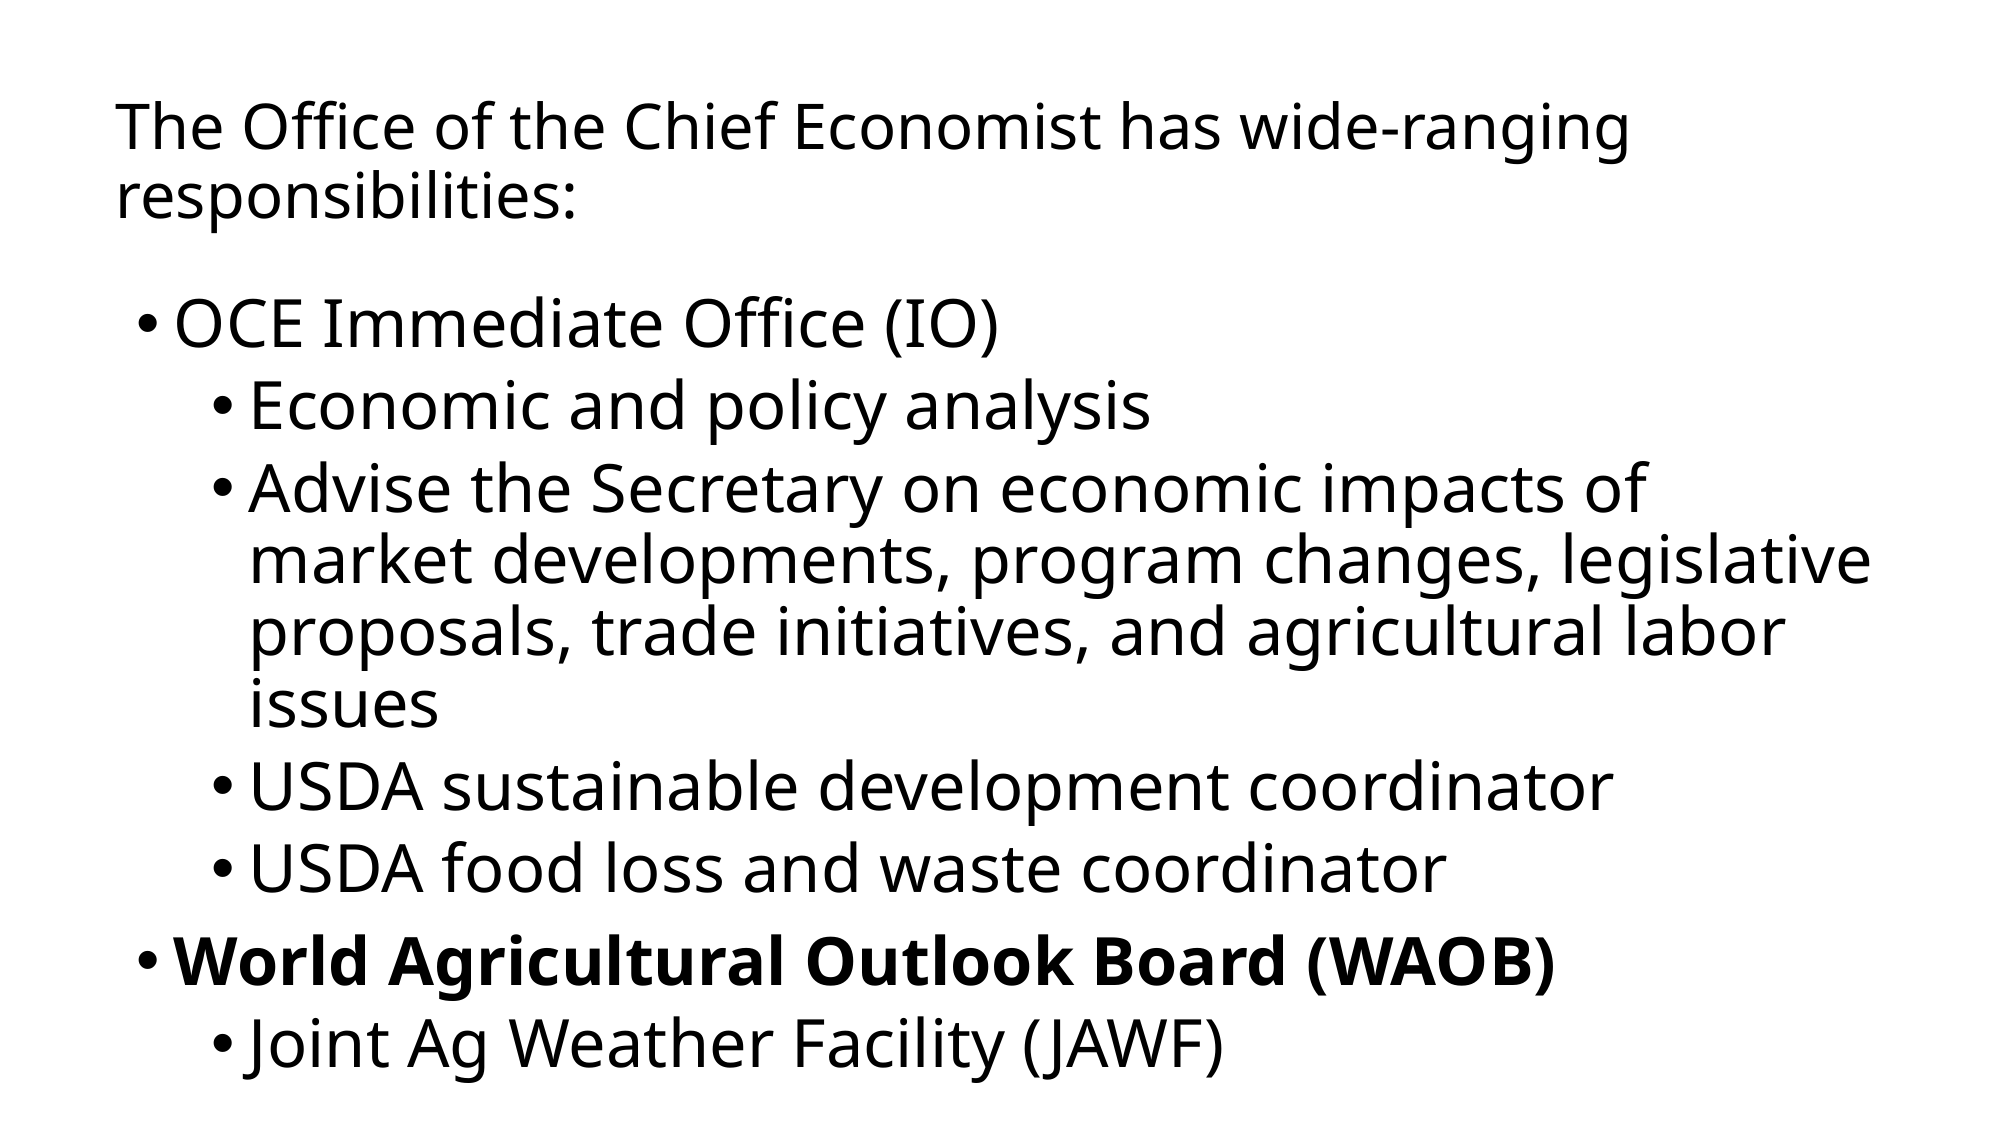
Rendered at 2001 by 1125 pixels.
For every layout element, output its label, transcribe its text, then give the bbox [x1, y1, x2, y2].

title The Office of the Chief Economist has wide-ranging responsibilities: [100, 87, 1900, 240]
list OCE Immediate Office (IO) Economic and policy analysis Advise the Secretary on economic impacts of market developments, program changes, legislative proposals, trade initiatives, and agricultural labor issues USDA sustainable development coordinator USDA food loss and waste coordinator World Agricultural Outlook Board (WAOB) Joint Ag Weather Facility (JAWF) [121, 282, 1900, 1071]
